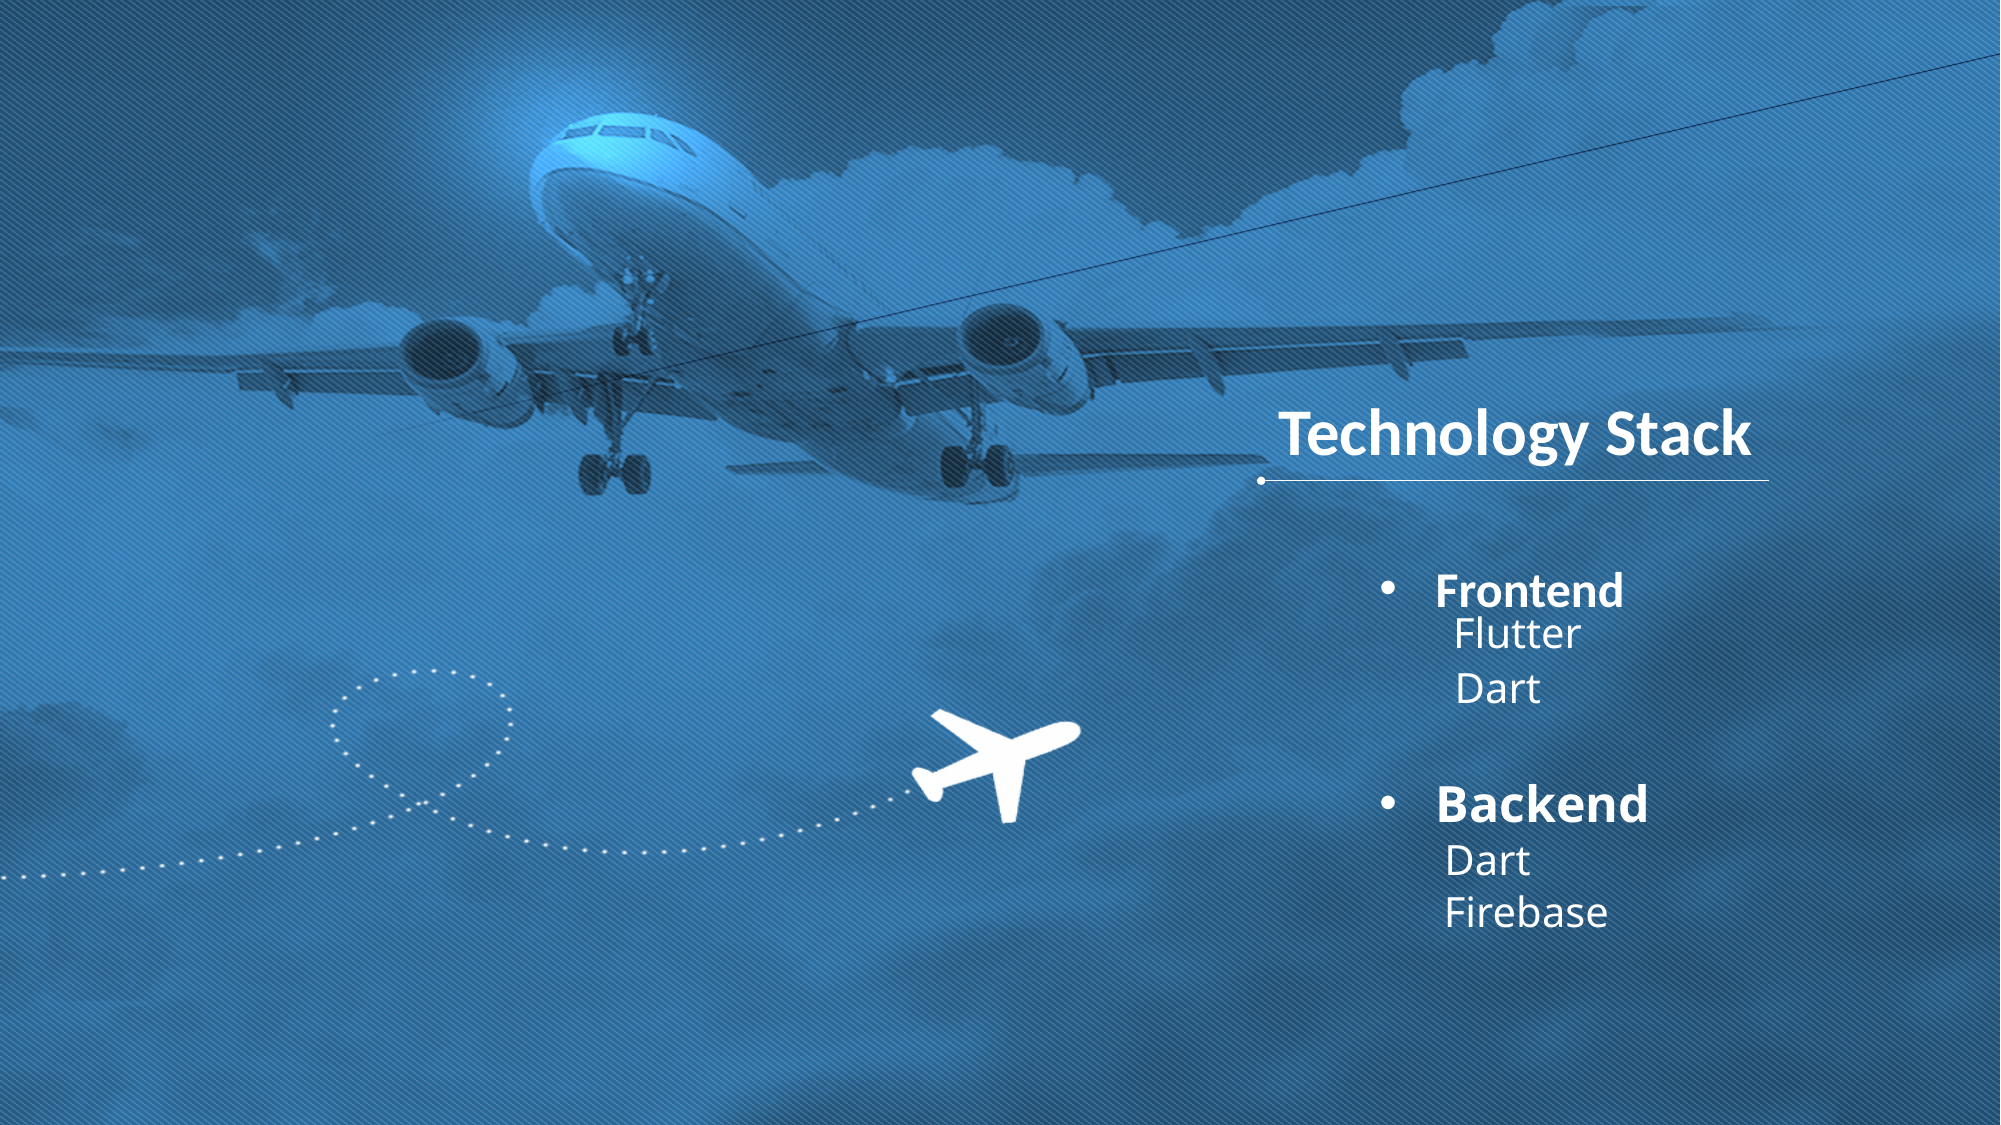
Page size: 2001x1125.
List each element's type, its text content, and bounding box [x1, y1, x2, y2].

text_box Frontend Flutter Dart Backend Dart Firebase [1364, 489, 1746, 944]
picture [0, 0, 2000, 1125]
text_box Technology Stack [1198, 381, 1833, 477]
